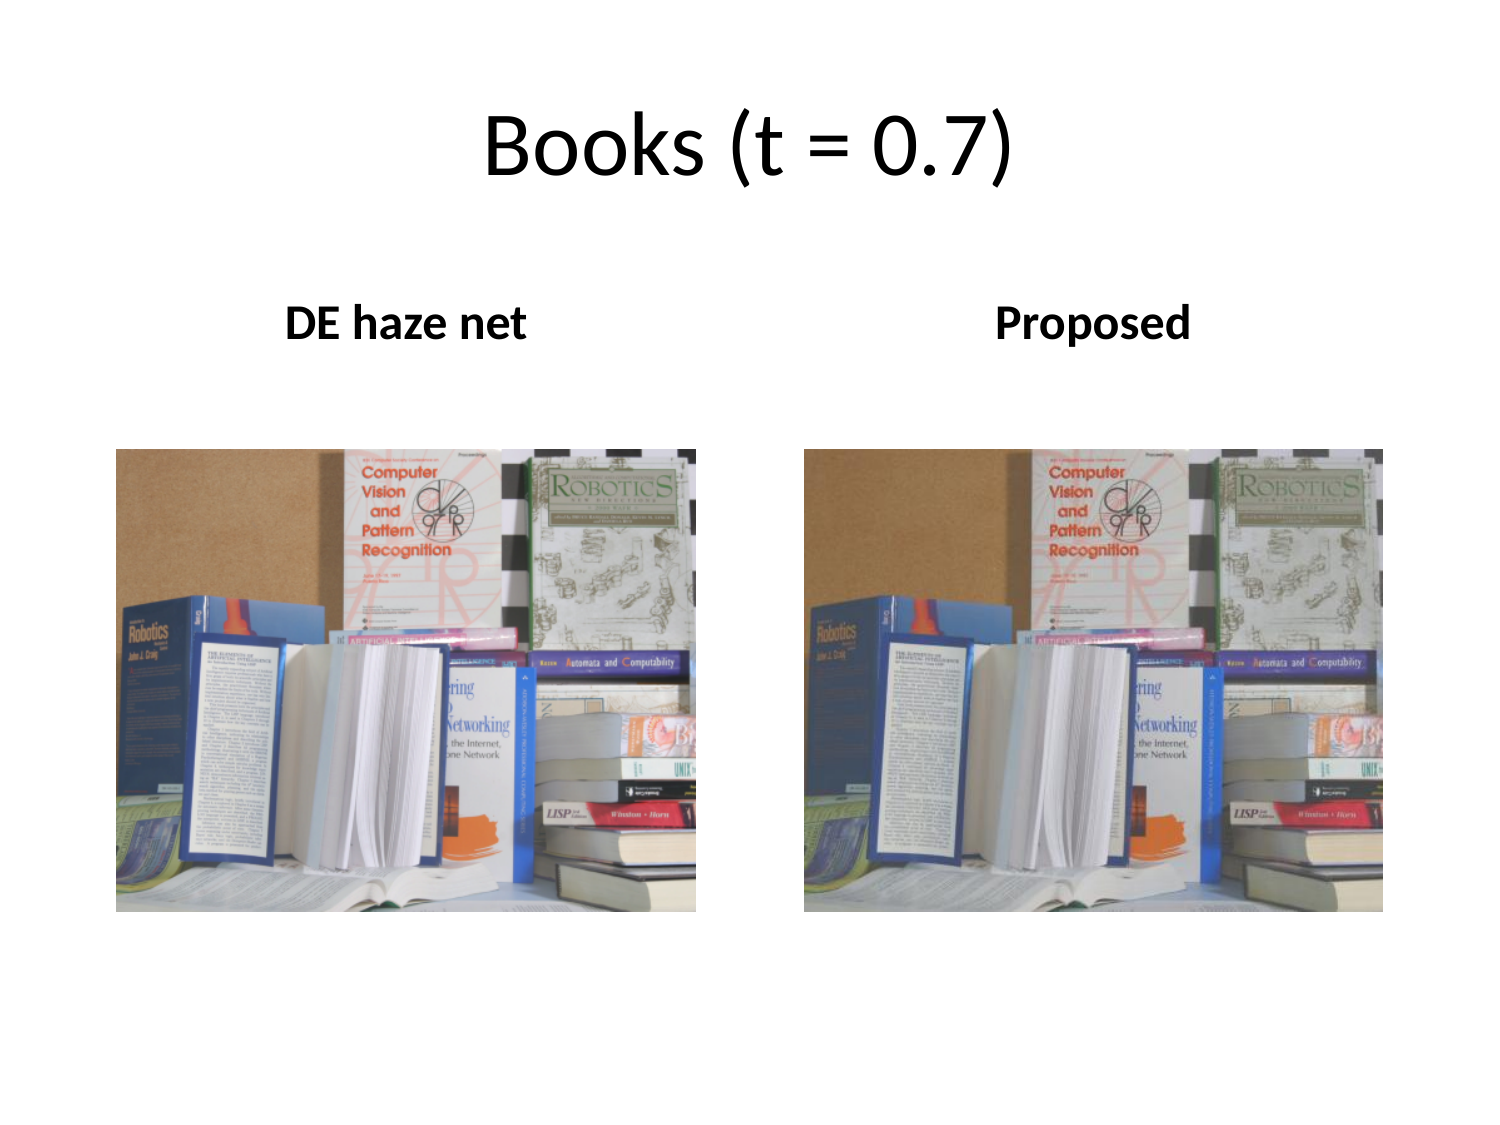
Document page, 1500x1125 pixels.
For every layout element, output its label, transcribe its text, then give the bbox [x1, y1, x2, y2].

list DE haze net [75, 251, 738, 357]
list Proposed [761, 251, 1425, 357]
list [116, 449, 696, 913]
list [803, 449, 1383, 913]
title Books (t = 0.7) [75, 45, 1425, 233]
